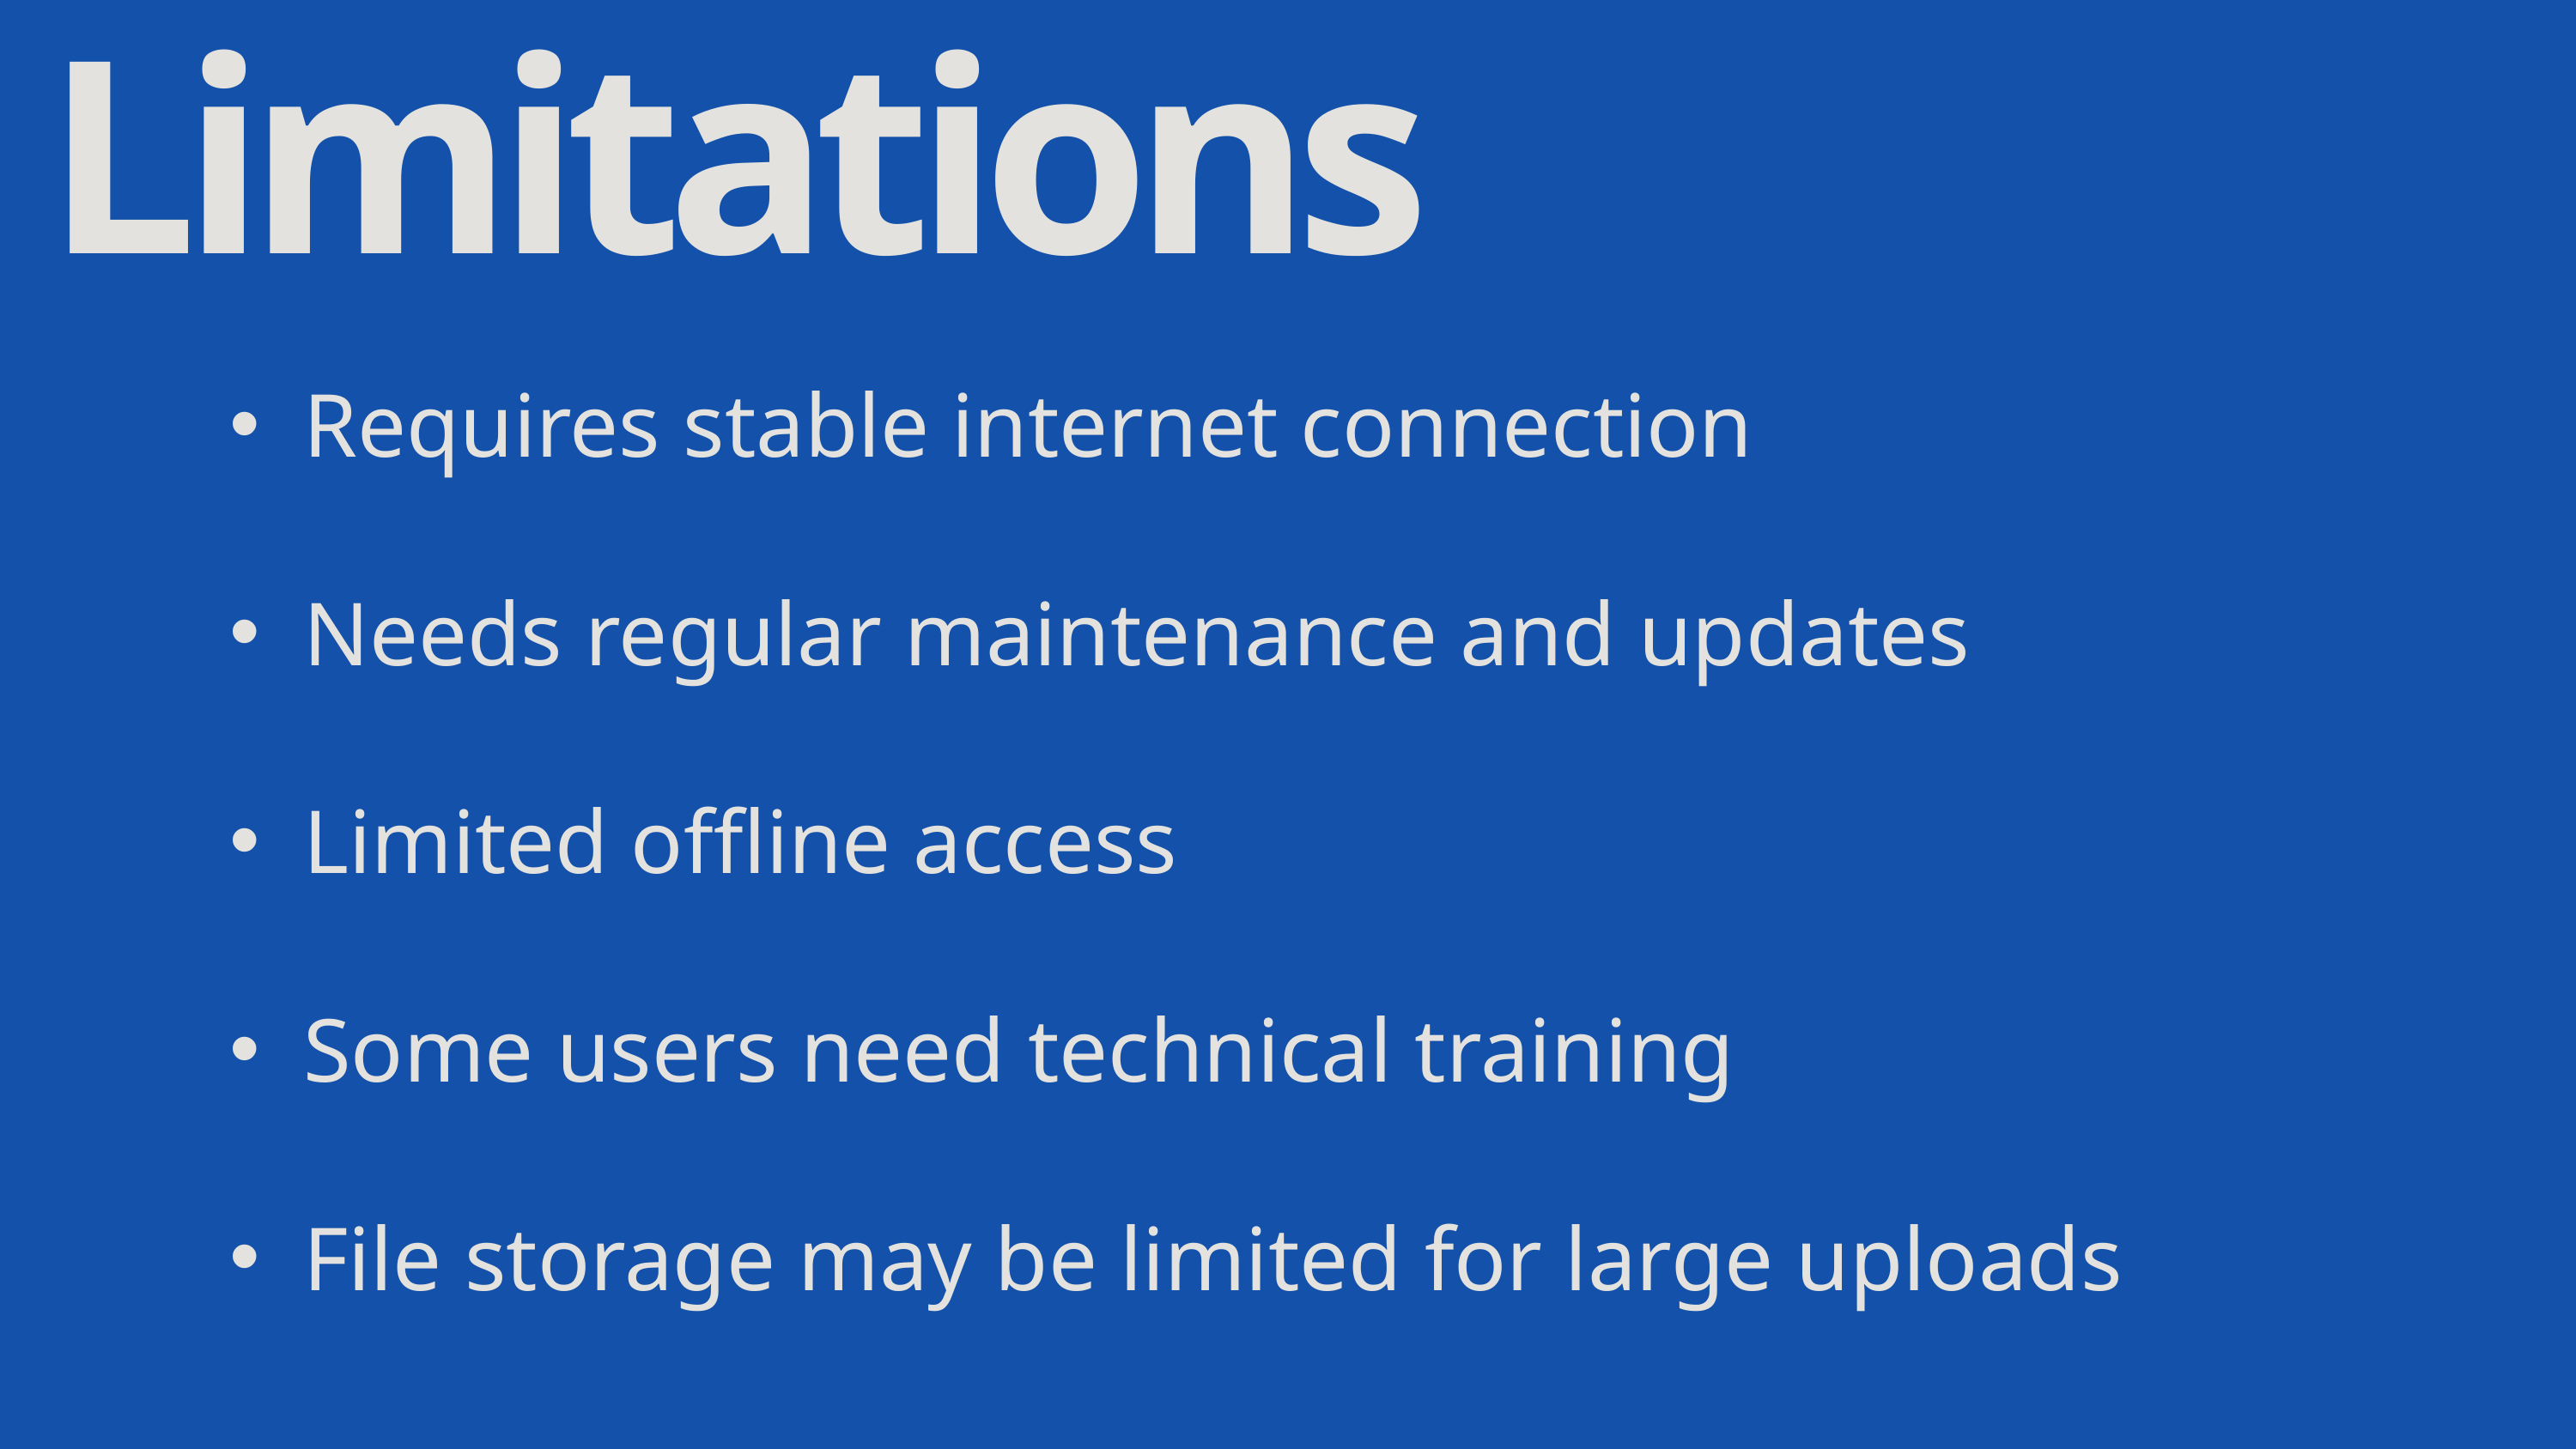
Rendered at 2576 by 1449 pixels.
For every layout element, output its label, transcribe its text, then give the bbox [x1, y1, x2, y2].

text_box Limitations [46, 39, 2058, 307]
text_box Requires stable internet connection Needs regular maintenance and updates Limited offline access Some users need technical training File storage may be limited for large uploads [155, 370, 2404, 1308]
